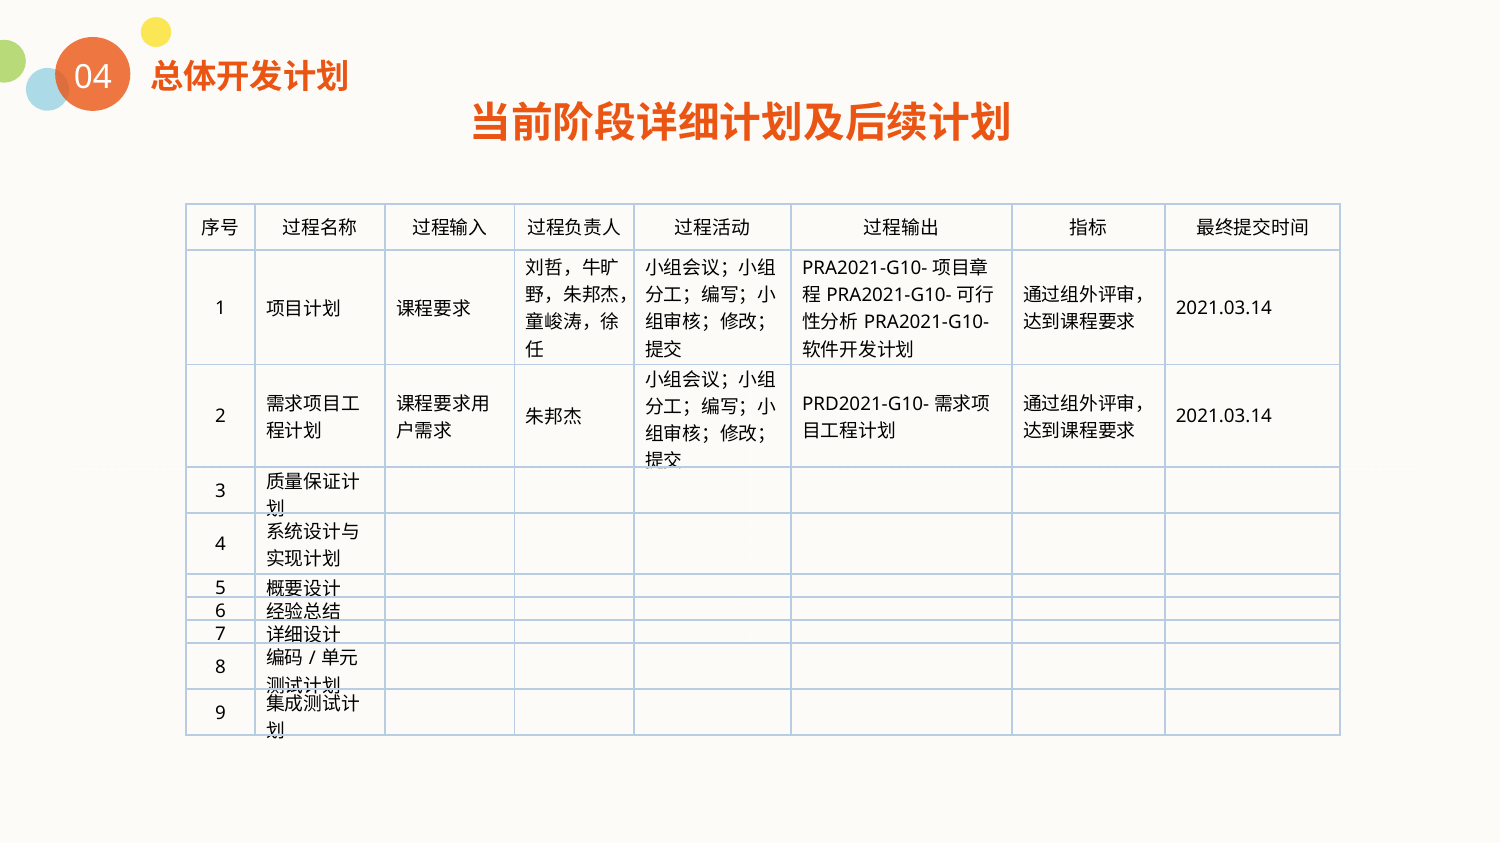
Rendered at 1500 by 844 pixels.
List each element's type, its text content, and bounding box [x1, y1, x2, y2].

table_cell 课程要求用户需求 [386, 365, 514, 466]
table_cell 5 [187, 575, 254, 596]
table_cell [515, 575, 633, 596]
table_header 过程输入 [386, 205, 514, 249]
table_cell [635, 621, 790, 642]
table_cell [515, 644, 633, 688]
table_cell [1013, 575, 1164, 596]
table_header 过程输出 [792, 205, 1011, 249]
table_cell [386, 690, 514, 734]
table_cell [635, 690, 790, 734]
text_box 04 [65, 55, 120, 96]
table_cell [1166, 598, 1339, 619]
table_cell 7 [187, 621, 254, 642]
table_header 过程负责人 [515, 205, 633, 249]
table_header 过程名称 [256, 205, 384, 249]
table_cell [515, 598, 633, 619]
table_cell [792, 690, 1011, 734]
table_cell [515, 468, 633, 512]
table_cell 质量保证计划 [256, 468, 384, 512]
table_cell 编码/单元测试计划 [256, 644, 384, 688]
table_cell [386, 621, 514, 642]
table_cell [1166, 644, 1339, 688]
table_cell [792, 468, 1011, 512]
table_cell [792, 598, 1011, 619]
table_cell 详细设计 [256, 621, 384, 642]
table_cell 小组会议；小组分工；编写；小组审核；修改；提交 [635, 365, 790, 466]
table_cell [1013, 514, 1164, 573]
text_box [0, 39, 26, 83]
table_cell 4 [187, 514, 254, 573]
text_box 当前阶段详细计划及后续计划 [454, 88, 1081, 153]
table_header 序号 [187, 205, 254, 249]
table_cell 系统设计与实现计划 [256, 514, 384, 573]
table_cell 2021.03.14 [1166, 251, 1339, 364]
table_cell [386, 468, 514, 512]
table_cell [386, 598, 514, 619]
table_cell 2 [187, 365, 254, 466]
table_cell 项目计划 [256, 251, 384, 364]
text_box 总体开发计划 [150, 55, 379, 96]
table_cell PRA2021-G10-项目章程PRA2021-G10-可行性分析PRA2021-G10-软件开发计划 [792, 251, 1011, 364]
table_cell [635, 598, 790, 619]
table_cell [792, 644, 1011, 688]
table_cell [1166, 621, 1339, 642]
text_box [55, 36, 131, 111]
table_cell [515, 690, 633, 734]
table_cell 概要设计 [256, 575, 384, 596]
table_cell [386, 575, 514, 596]
table_cell 通过组外评审，达到课程要求 [1013, 251, 1164, 364]
table_cell 需求项目工程计划 [256, 365, 384, 466]
table_cell PRD2021-G10-需求项目工程计划 [792, 365, 1011, 466]
table_cell [1166, 514, 1339, 573]
table_cell 8 [187, 644, 254, 688]
table_cell [1166, 468, 1339, 512]
table_cell 6 [187, 598, 254, 619]
table_header 过程活动 [635, 205, 790, 249]
table_cell [1166, 575, 1339, 596]
table_cell [515, 514, 633, 573]
table_cell [635, 468, 790, 512]
table_cell [635, 644, 790, 688]
table_header 最终提交时间 [1166, 205, 1339, 249]
table_cell 通过组外评审，达到课程要求 [1013, 365, 1164, 466]
table_cell [515, 621, 633, 642]
table_cell [386, 514, 514, 573]
table_cell 2021.03.14 [1166, 365, 1339, 466]
table_cell 3 [187, 468, 254, 512]
table_cell [1166, 690, 1339, 734]
table_cell [792, 621, 1011, 642]
table_cell [1013, 621, 1164, 642]
text_box [140, 17, 172, 48]
table_cell [792, 575, 1011, 596]
table_cell [792, 514, 1011, 573]
table_cell [1013, 598, 1164, 619]
table_cell 小组会议；小组分工；编写；小组审核；修改；提交 [635, 251, 790, 364]
table_cell 课程要求 [386, 251, 514, 364]
text_box [25, 67, 66, 111]
table_cell 1 [187, 251, 254, 364]
table_cell [1013, 468, 1164, 512]
table_cell 9 [187, 690, 254, 734]
table_cell 经验总结 [256, 598, 384, 619]
table_cell 集成测试计划 [256, 690, 384, 734]
table_cell [386, 644, 514, 688]
table_cell [635, 514, 790, 573]
table_cell [1013, 644, 1164, 688]
table_header 指标 [1013, 205, 1164, 249]
table_cell 朱邦杰 [515, 365, 633, 466]
table_cell [1013, 690, 1164, 734]
table_cell [635, 575, 790, 596]
table_cell 刘哲，牛旷野，朱邦杰，童峻涛，徐任 [515, 251, 633, 364]
